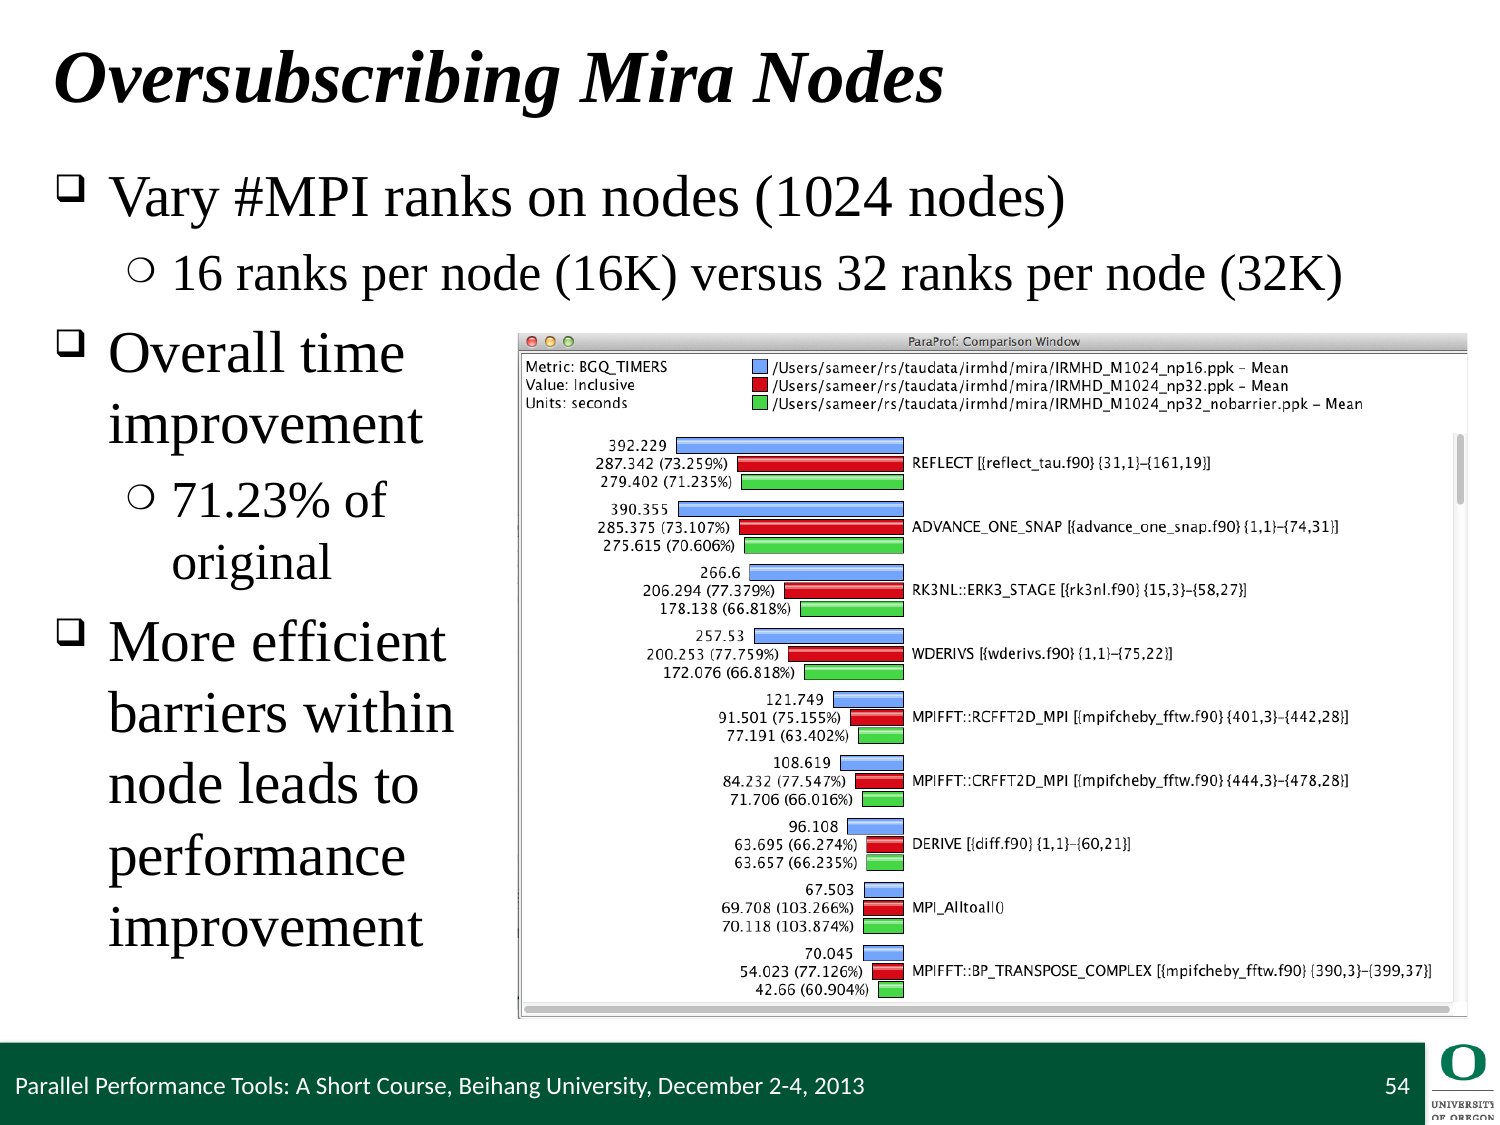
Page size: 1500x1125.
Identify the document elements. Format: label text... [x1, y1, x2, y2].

slide_number 54 [1074, 1044, 1425, 1125]
list Vary #MPI ranks on nodes (1024 nodes) 16 ranks per node (16K) versus 32 ranks per node (32K) Overall time improvement 71.23% of original More efficient barriers within node leads to performance improvement [39, 149, 1500, 1046]
footer Parallel Performance Tools: A Short Course, Beihang University, December 2-4, 2013 [0, 1044, 988, 1125]
picture [517, 333, 1468, 1022]
title Oversubscribing Mira Nodes [39, 0, 1500, 145]
